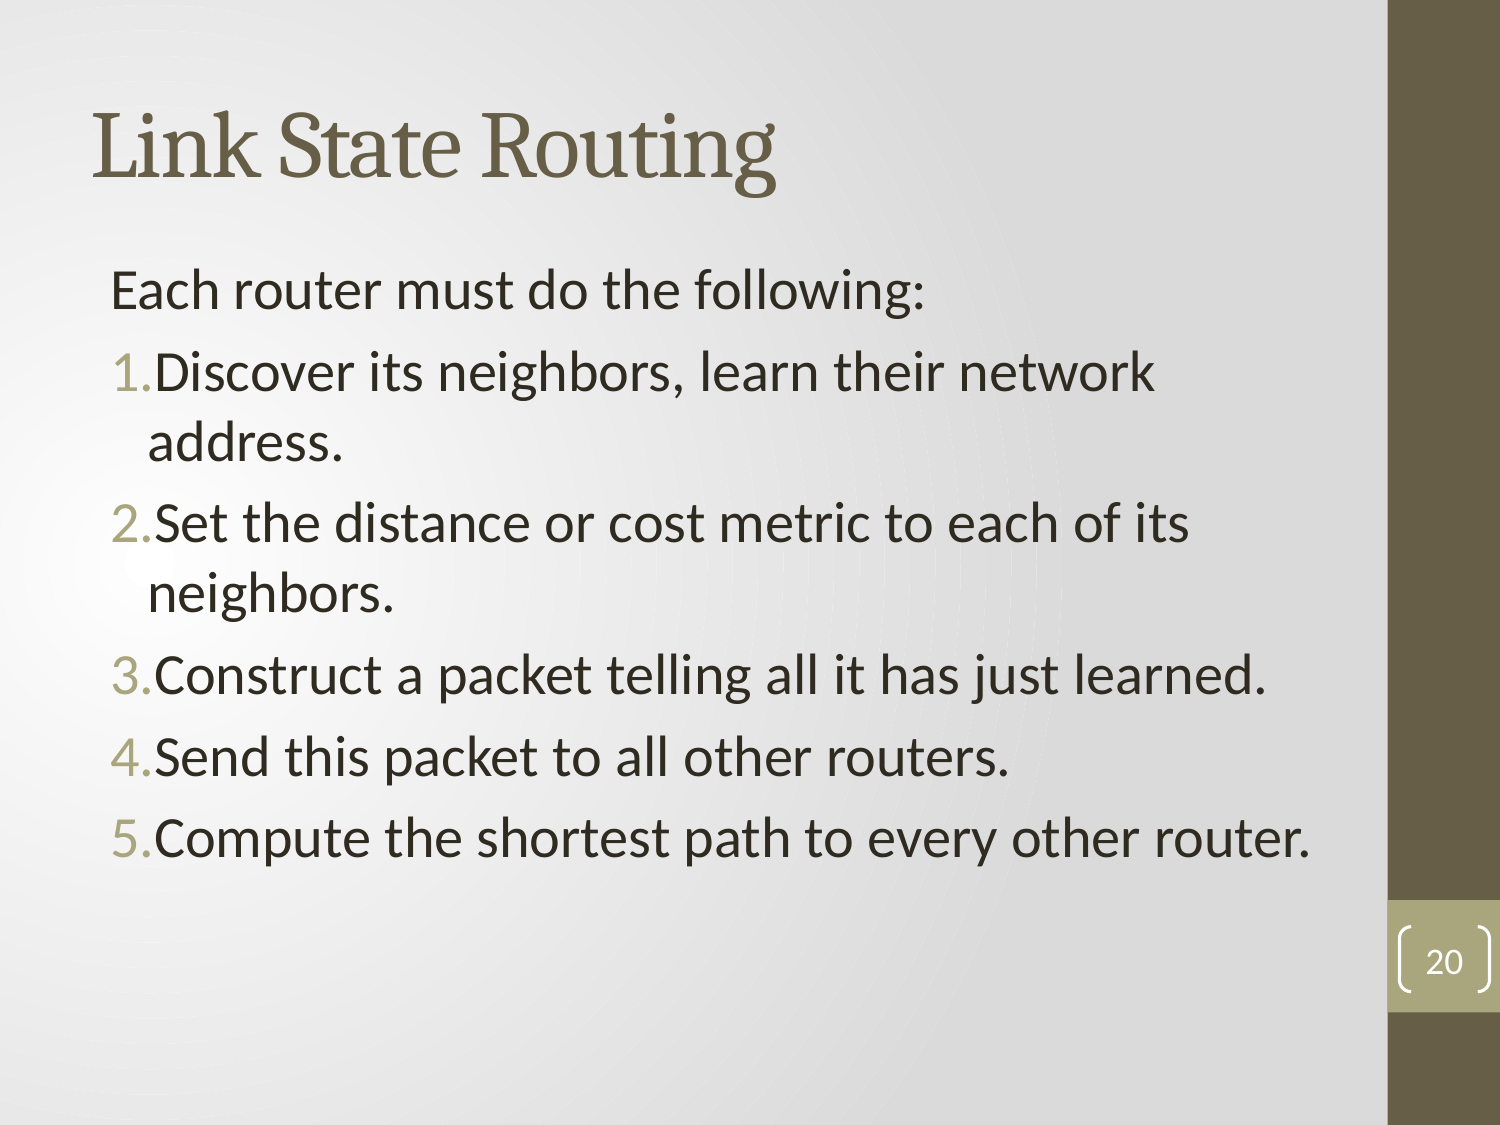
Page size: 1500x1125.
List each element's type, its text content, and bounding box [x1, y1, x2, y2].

list Each router must do the following: Discover its neighbors, learn their network address. Set the distance or cost metric to each of its neighbors. Construct a packet telling all it has just learned. Send this packet to all other routers. Compute the shortest path to every other router. [76, 243, 1353, 1075]
slide_number 20 [1397, 925, 1492, 994]
title Link State Routing [75, 45, 1325, 233]
